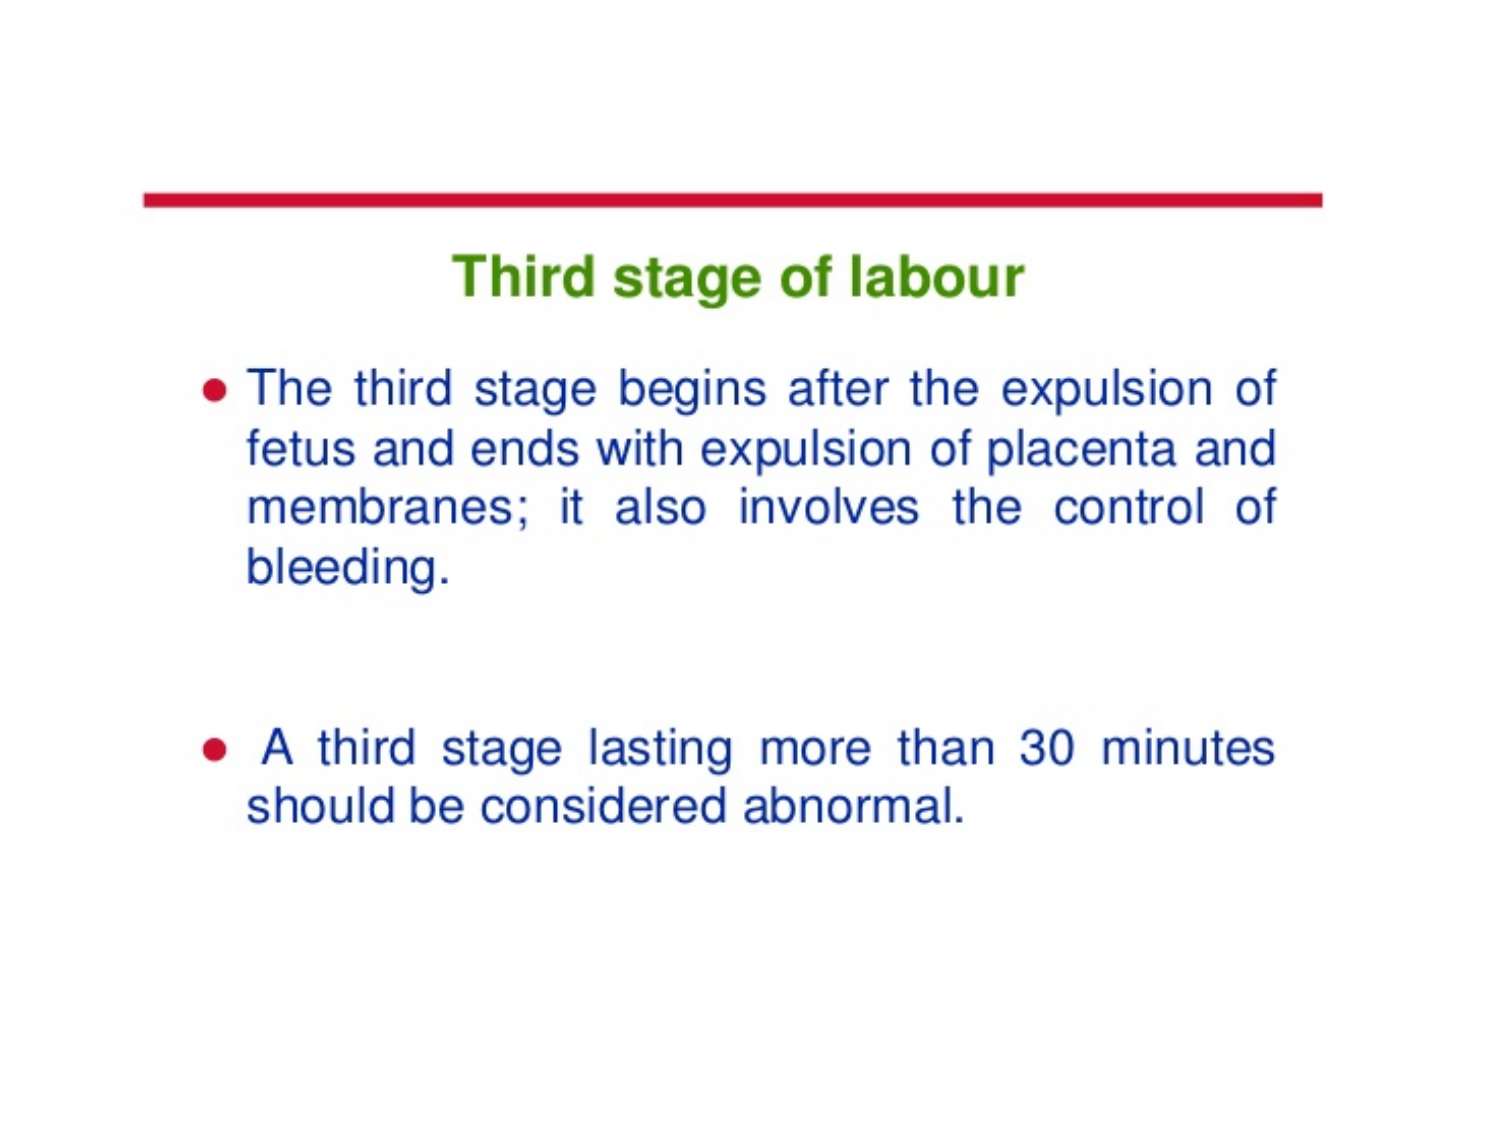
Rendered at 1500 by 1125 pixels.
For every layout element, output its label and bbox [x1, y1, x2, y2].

picture [90, 126, 1388, 1088]
